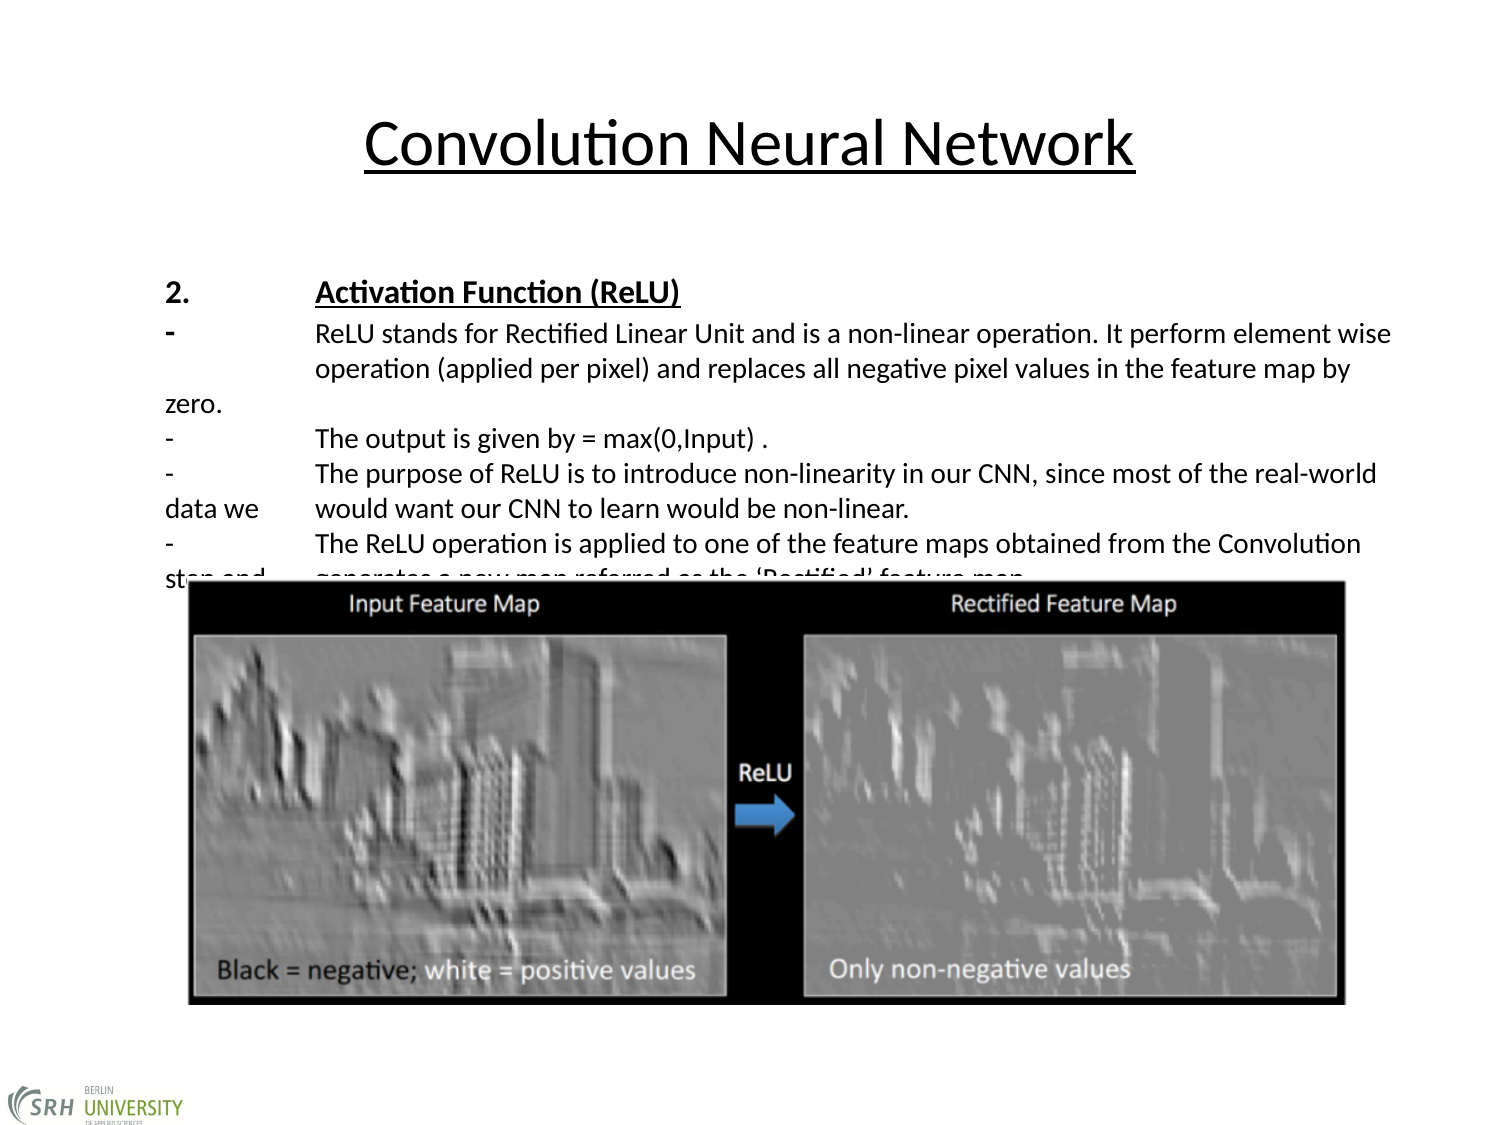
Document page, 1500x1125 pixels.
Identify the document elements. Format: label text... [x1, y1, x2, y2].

picture [187, 576, 1348, 1006]
title Convolution Neural Network [75, 45, 1425, 233]
picture [4, 1079, 188, 1125]
list 2. Activation Function (ReLU) - ReLU stands for Rectified Linear Unit and is a non-linear operation. It perform element wise operation (applied per pixel) and replaces all negative pixel values in the feature map by zero. - The output is given by = max(0,Input) . - The purpose of ReLU is to introduce non-linearity in our CNN, since most of the real-world data we would want our CNN to learn would be non-linear. - The ReLU operation is applied to one of the feature maps obtained from the Convolution step and generates a new map referred as the ‘Rectified’ feature map. [75, 262, 1425, 1005]
